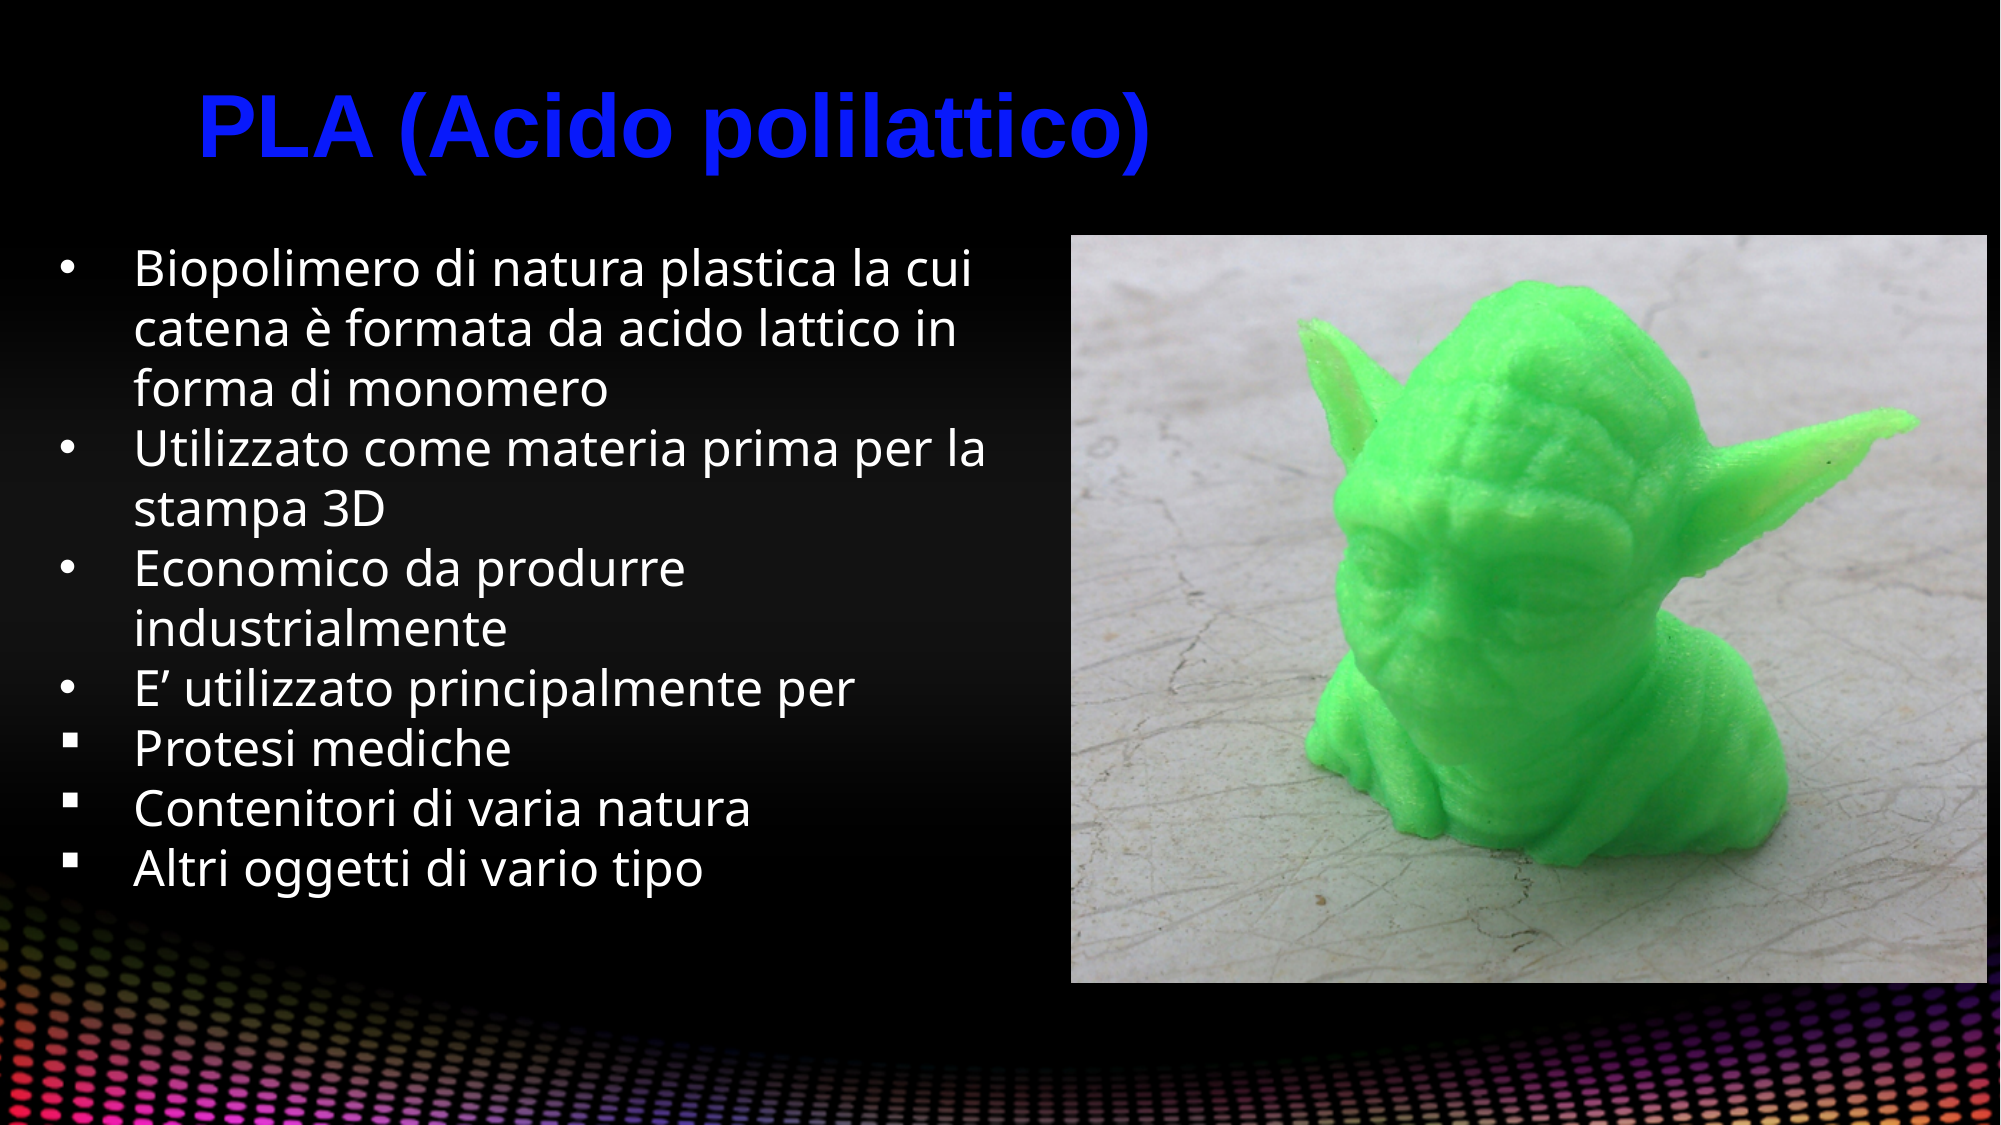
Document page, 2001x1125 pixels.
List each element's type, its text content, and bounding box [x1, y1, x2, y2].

title PLA (Acido polilattico) [177, 0, 1803, 243]
list Biopolimero di natura plastica la cui catena è formata da acido lattico in forma di monomero Utilizzato come materia prima per la stampa 3D Economico da produrre industrialmente E’ utilizzato principalmente per Protesi mediche Contenitori di varia natura Altri oggetti di vario tipo [59, 236, 1056, 1104]
picture [0, 0, 2001, 1125]
